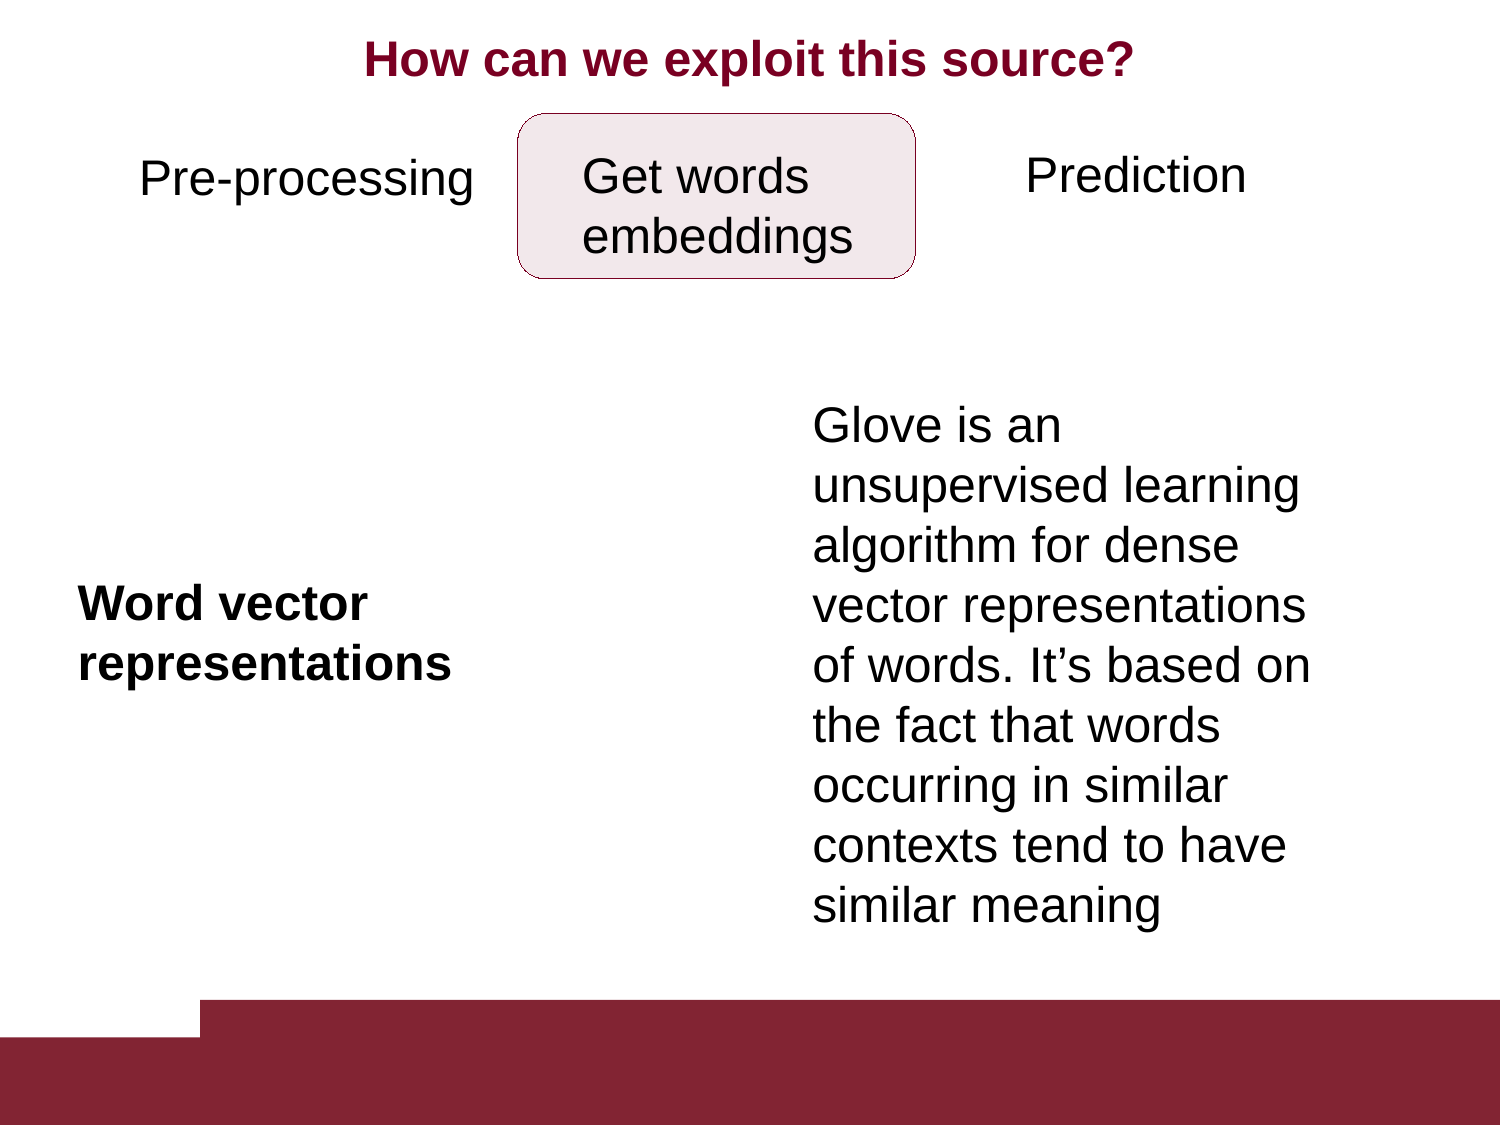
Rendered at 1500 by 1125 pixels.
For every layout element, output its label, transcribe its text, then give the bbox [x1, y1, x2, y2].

text_box Prediction [1010, 134, 1392, 259]
text_box Get words embeddings [566, 136, 949, 260]
text_box How can we exploit this source? [129, 18, 1370, 102]
text_box Glove is an unsupervised learning algorithm for dense vector representations of words. It’s based on the fact that words occurring in similar contexts tend to have similar meaning [797, 385, 1377, 894]
text_box Pre-processing [123, 138, 506, 260]
text_box [517, 113, 915, 279]
text_box Word vector representations [62, 562, 750, 711]
